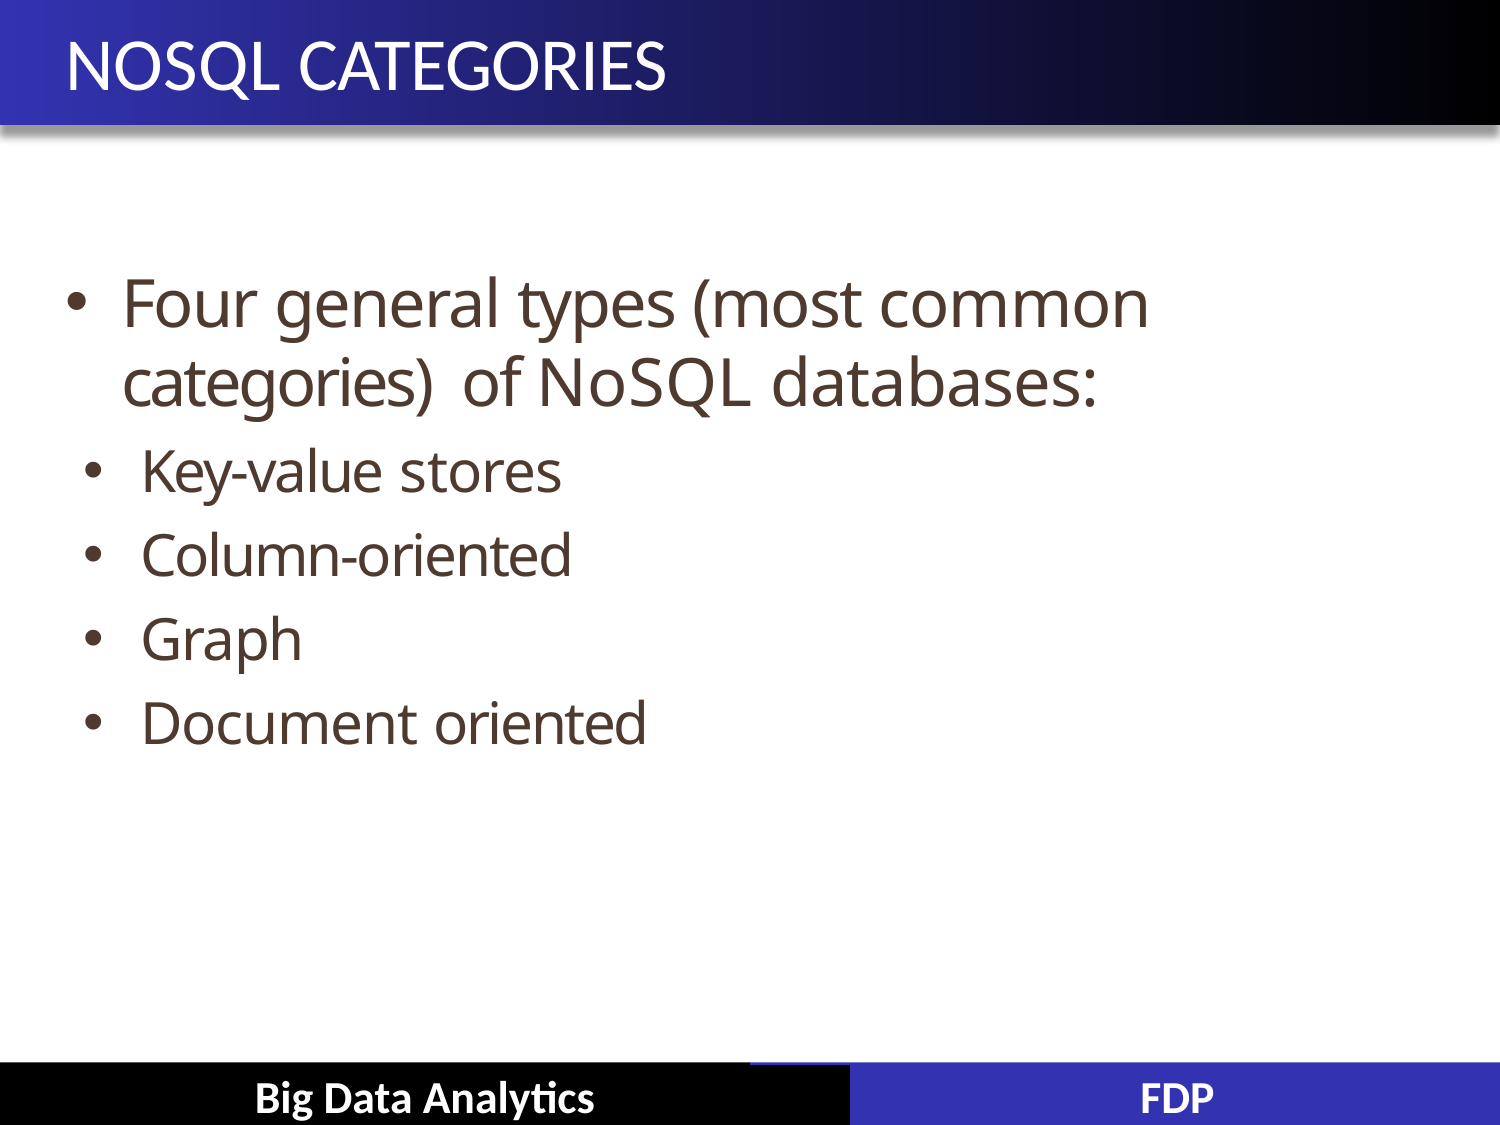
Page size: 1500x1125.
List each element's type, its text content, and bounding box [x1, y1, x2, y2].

text_box Big Data Analytics [0, 1065, 850, 1125]
text_box FDP [854, 1065, 1500, 1125]
text_box Four general types (most common categories) of NoSQL databases: Key-value stores Column-oriented Graph Document oriented [62, 258, 1407, 757]
title NOSQL CATEGORIES [62, 0, 720, 155]
